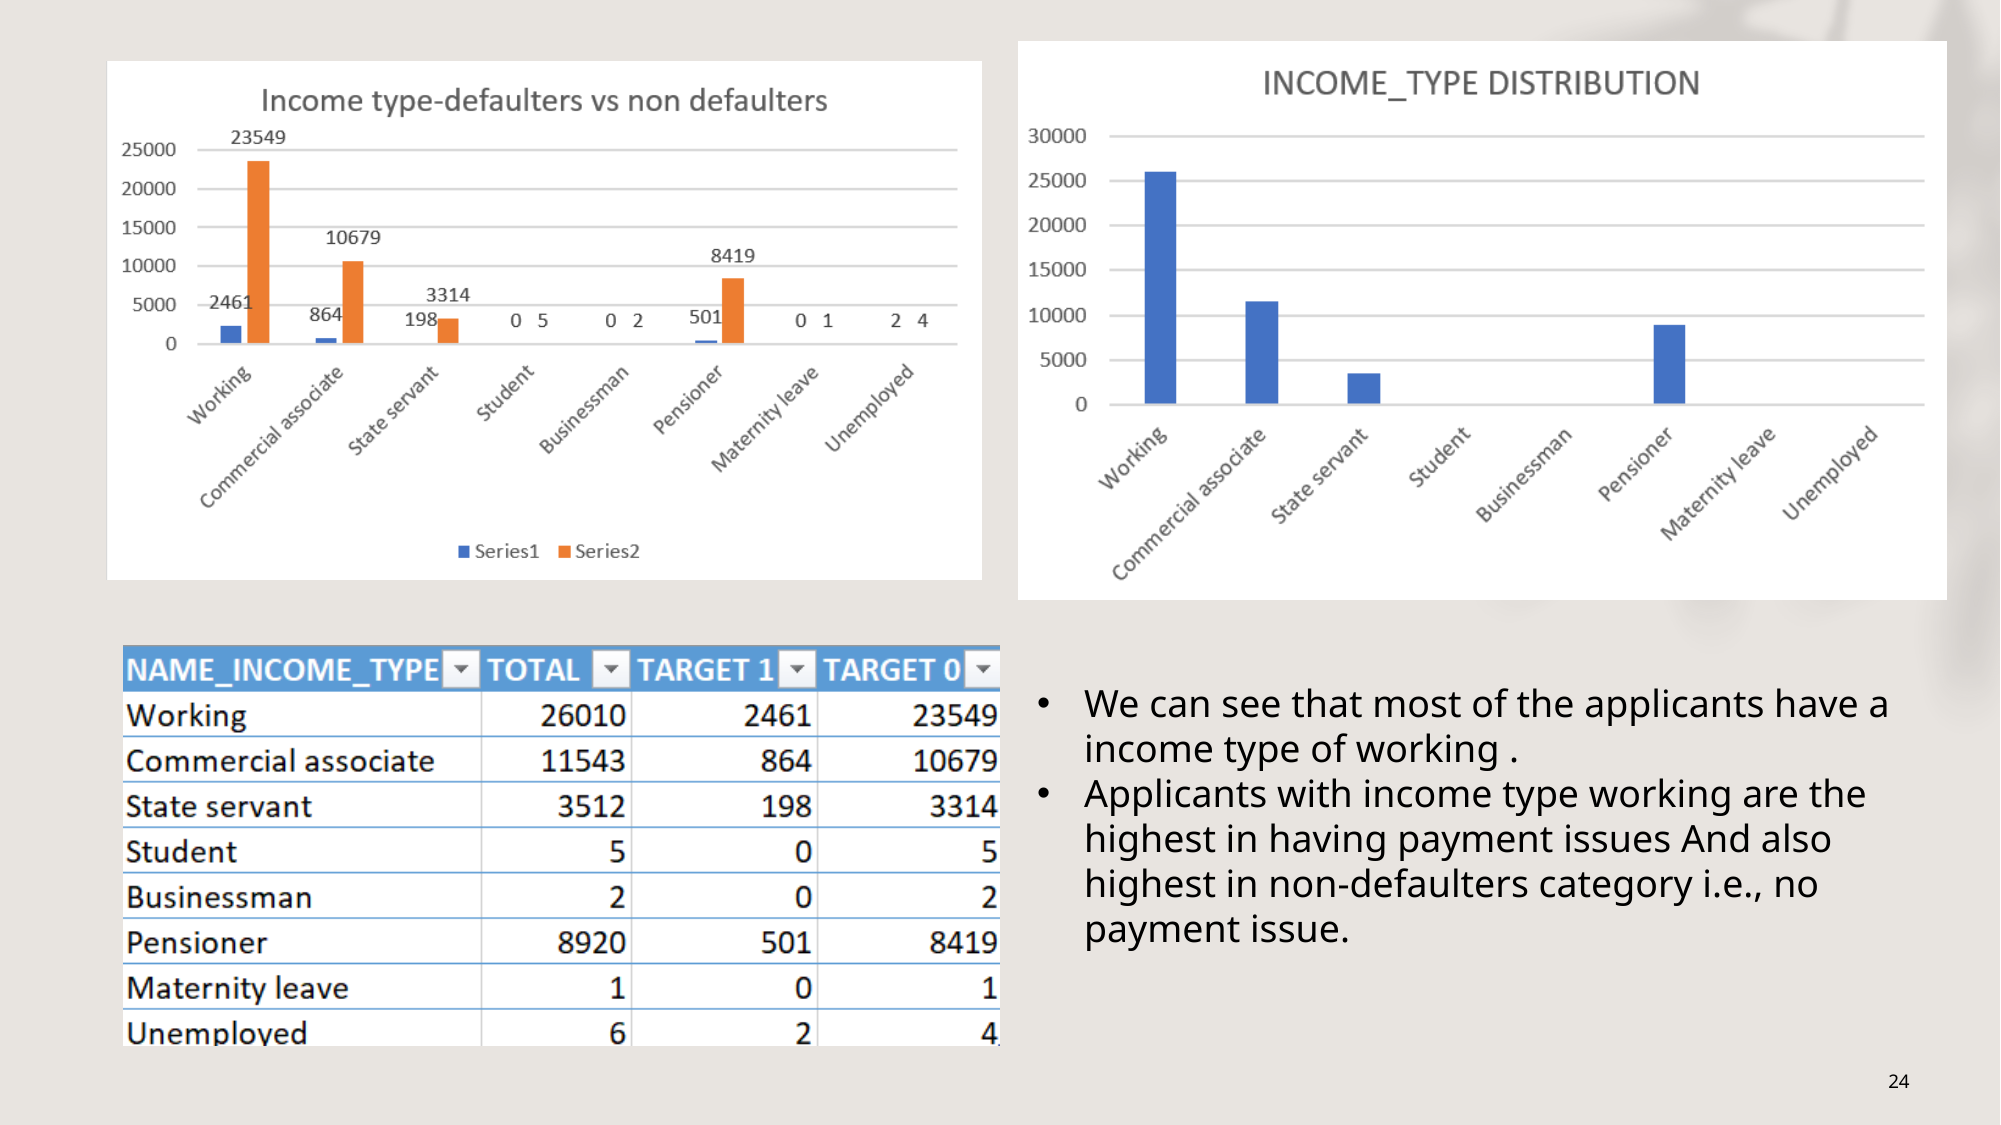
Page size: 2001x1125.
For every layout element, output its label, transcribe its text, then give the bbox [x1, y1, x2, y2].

slide_number ‹#› [1474, 1052, 1925, 1113]
picture [123, 645, 1001, 1046]
picture [1018, 41, 1948, 601]
text_box We can see that most of the applicants have a income type of working . Applicants with income type working are the highest in having payment issues And also highest in non-defaulters category i.e., no payment issue. [1022, 672, 1947, 958]
picture [105, 61, 982, 580]
